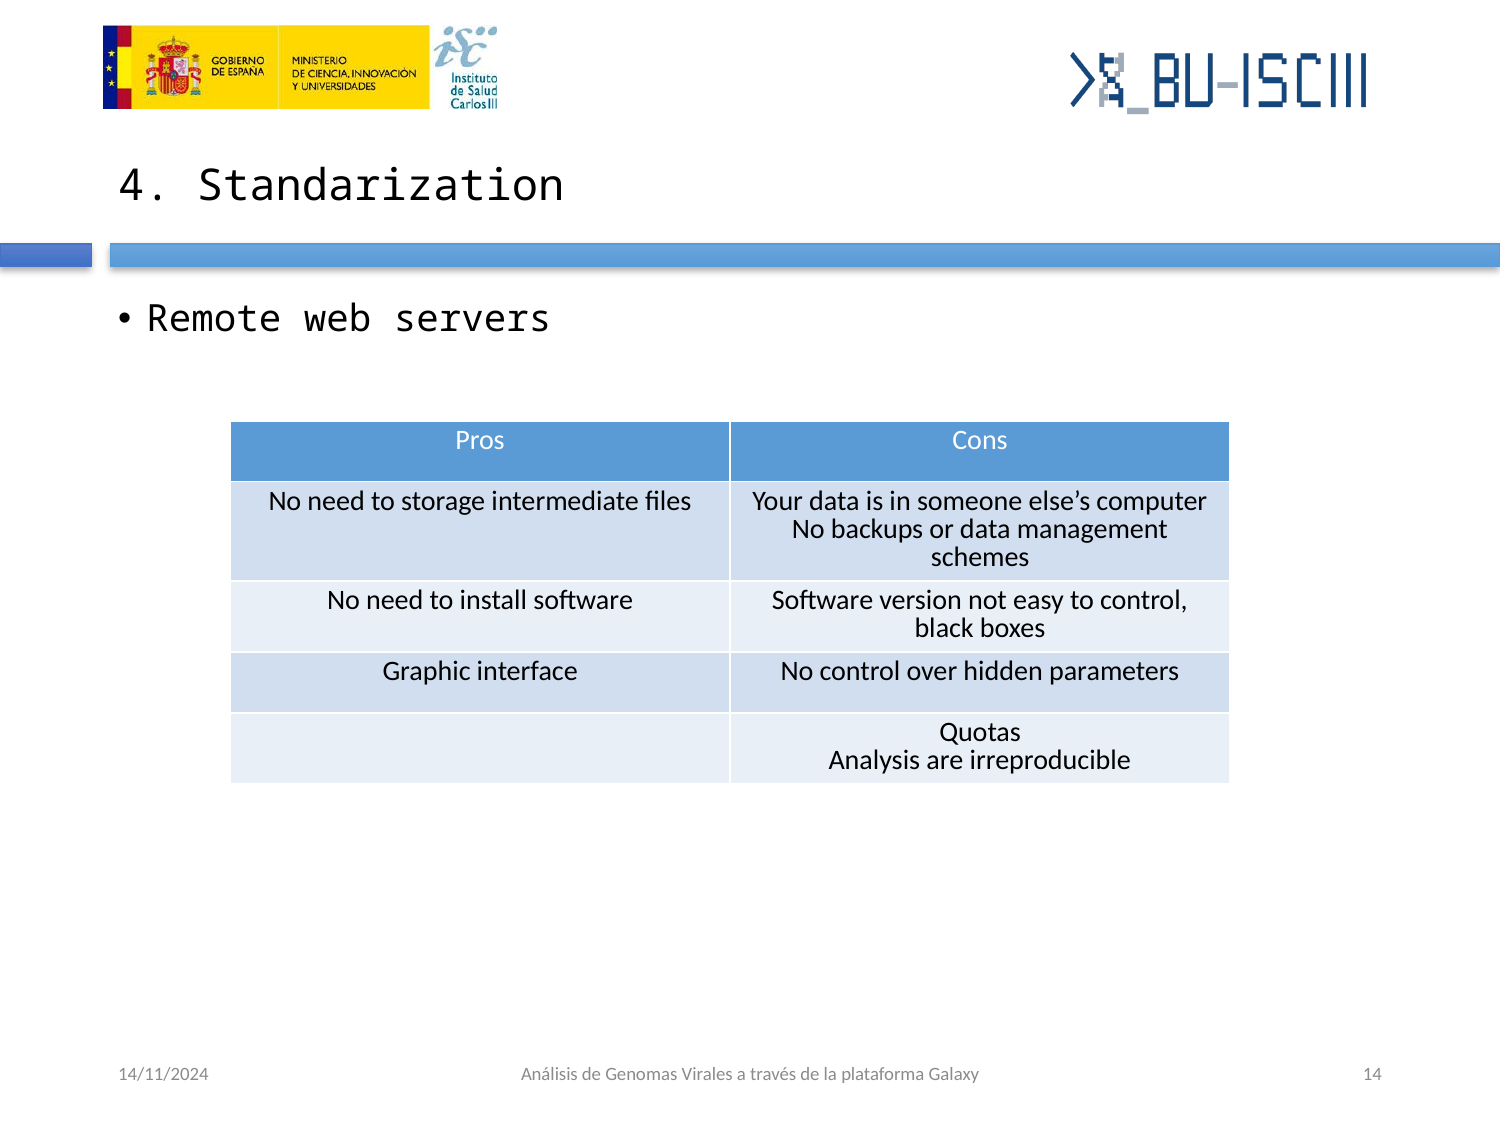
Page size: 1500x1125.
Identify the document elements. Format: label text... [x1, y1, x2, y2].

picture [1059, 0, 1380, 114]
table_cell Graphic interface [231, 653, 729, 712]
table_cell Your data is in someone else’s computer No backups or data management schemes [731, 482, 1229, 580]
slide_number ‹#› [1059, 1042, 1397, 1103]
table_header Cons [731, 422, 1229, 481]
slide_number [103, 1042, 441, 1103]
table_cell No need to install software [231, 582, 729, 651]
list Remote web servers [103, 291, 1397, 1021]
footer Análisis de Genomas Virales a través de la plataforma Galaxy [496, 1042, 1004, 1103]
picture [103, 25, 497, 109]
table_cell No control over hidden parameters [731, 653, 1229, 712]
table_cell No need to storage intermediate files [231, 482, 729, 580]
table_cell Software version not easy to control, black boxes [731, 582, 1229, 651]
text_box 4. Standarization [103, 114, 1397, 257]
table_header Pros [231, 422, 729, 481]
table_cell [231, 714, 729, 783]
table_cell Quotas Analysis are irreproducible [731, 714, 1229, 783]
